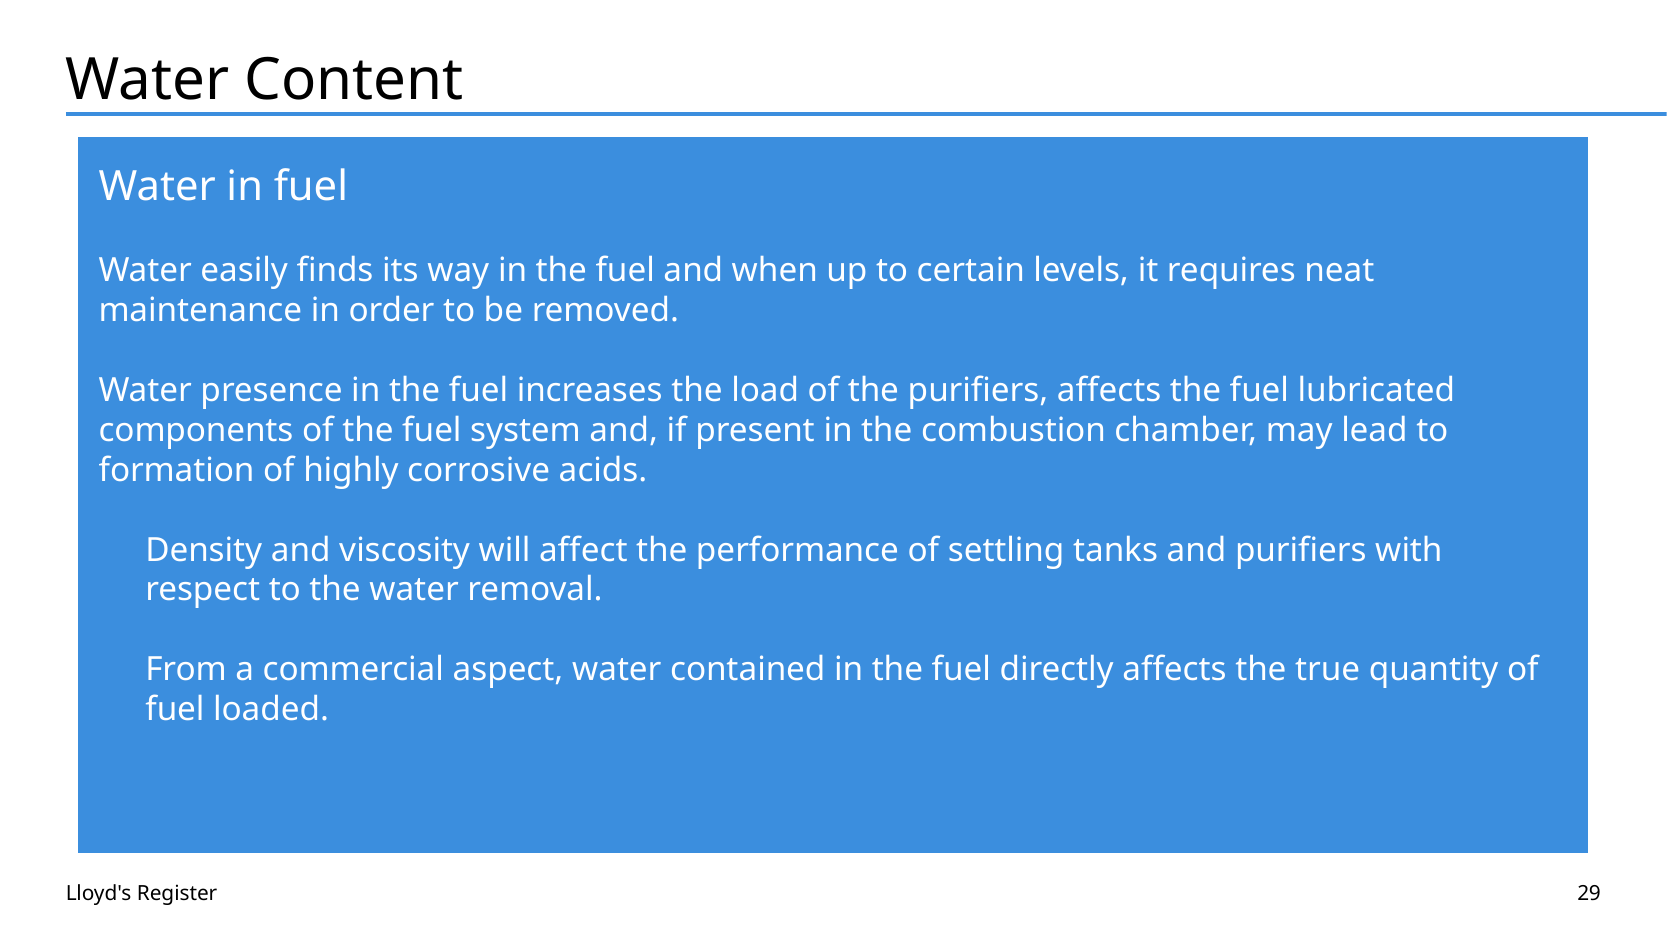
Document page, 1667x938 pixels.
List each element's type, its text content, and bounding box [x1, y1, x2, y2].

footer Lloyd's Register [65, 868, 377, 919]
list Water in fuel Water easily finds its way in the fuel and when up to certain levels, it requires neat maintenance in order to be removed. Water presence in the fuel increases the load of the purifiers, affects the fuel lubricated components of the fuel system and, if present in the combustion chamber, may lead to formation of highly corrosive acids. Density and viscosity will affect the performance of settling tanks and purifiers with respect to the water removal. From a commercial aspect, water contained in the fuel directly affects the true quantity of fuel loaded. [98, 158, 1567, 833]
slide_number 29 [1225, 868, 1601, 919]
title Water Content [65, 48, 1601, 114]
